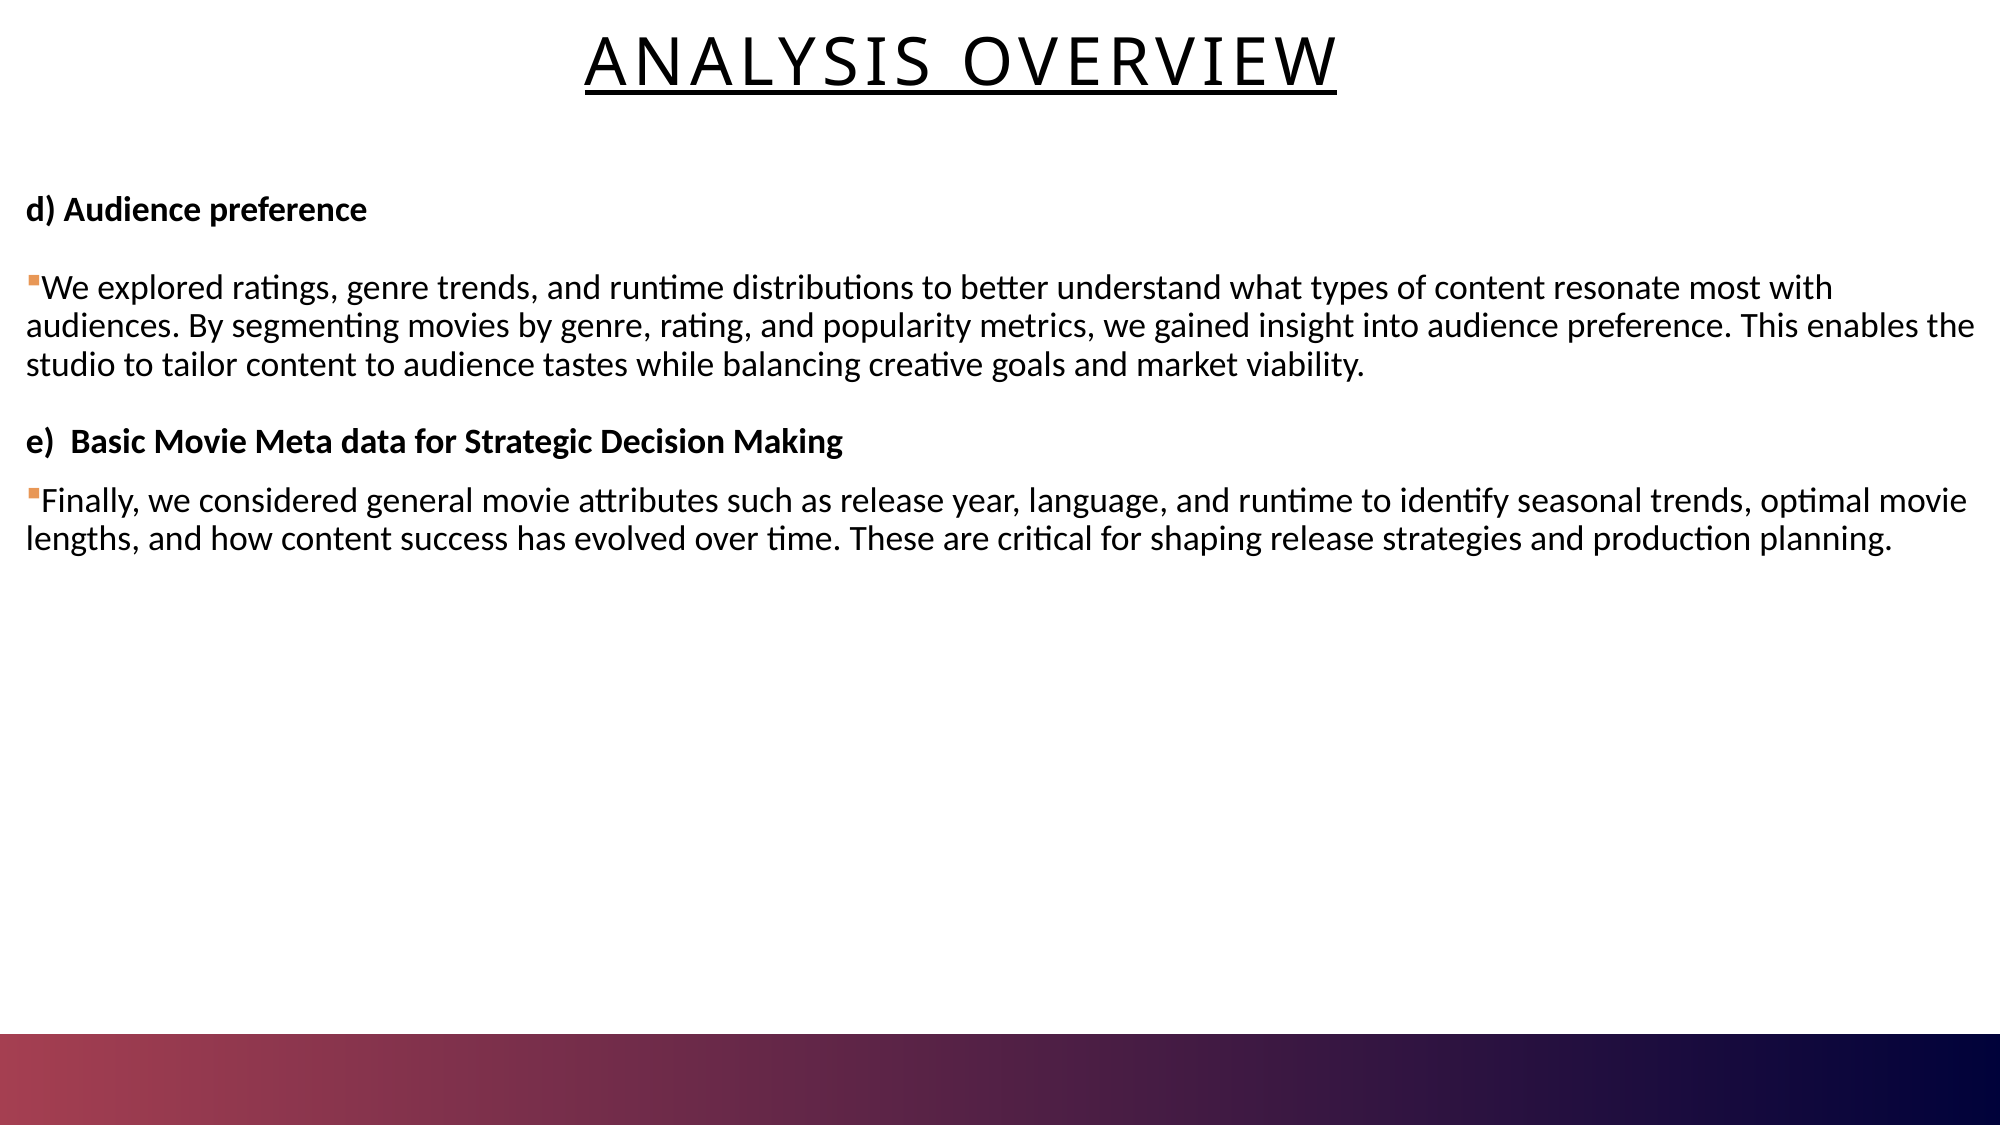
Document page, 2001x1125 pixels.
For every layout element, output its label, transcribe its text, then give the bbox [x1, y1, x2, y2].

list d) Audience preference We explored ratings, genre trends, and runtime distributions to better understand what types of content resonate most with audiences. By segmenting movies by genre, rating, and popularity metrics, we gained insight into audience preference. This enables the studio to tailor content to audience tastes while balancing creative goals and market viability. e) Basic Movie Meta data for Strategic Decision Making Finally, we considered general movie attributes such as release year, language, and runtime to identify seasonal trends, optimal movie lengths, and how content success has evolved over time. These are critical for shaping release strategies and production planning. [10, 100, 2000, 727]
title ANALYSIS OVERVIEW [98, 0, 1824, 100]
text_box [0, 1033, 2000, 1125]
